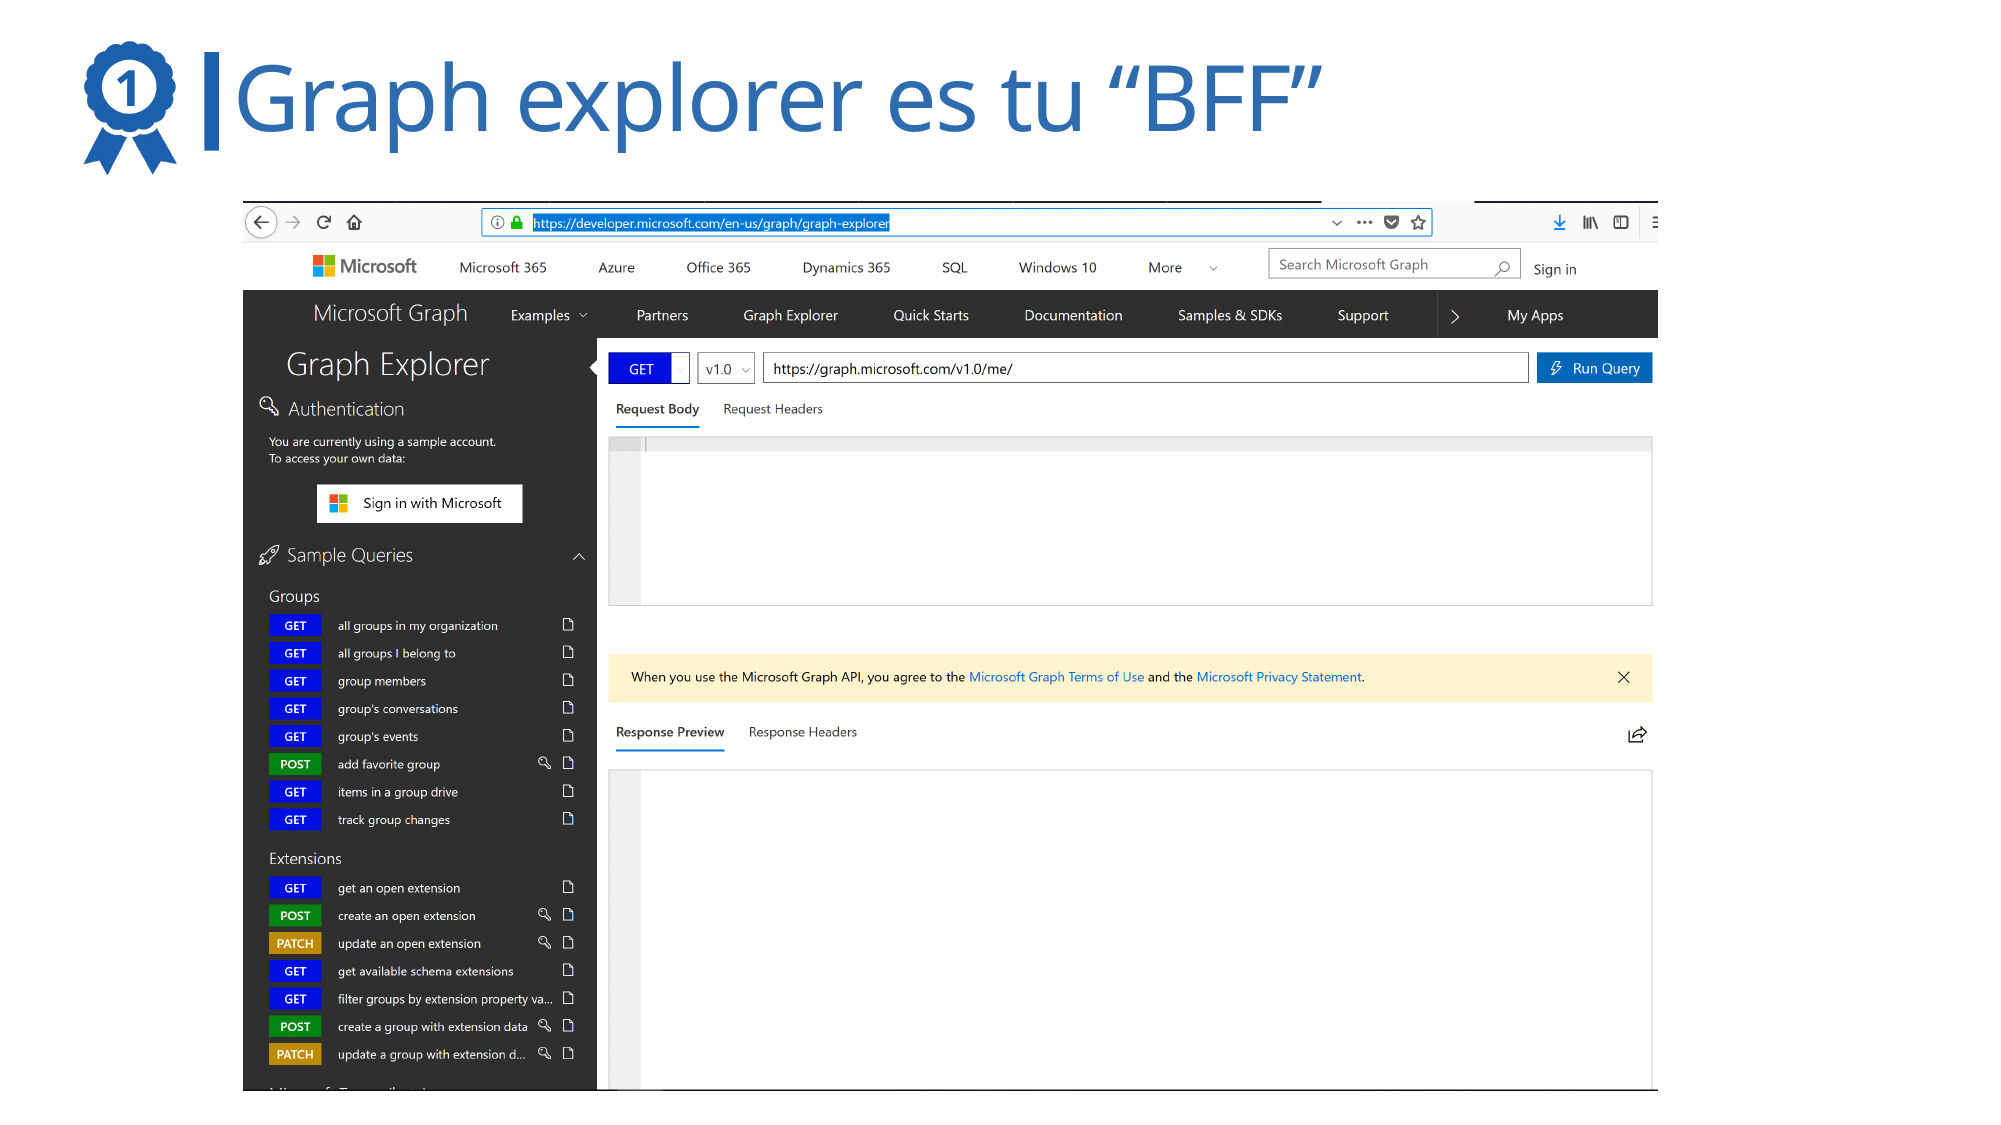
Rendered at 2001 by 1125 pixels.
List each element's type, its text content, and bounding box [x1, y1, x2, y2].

text_box [205, 51, 220, 151]
picture [54, 32, 205, 184]
picture [243, 201, 1658, 1092]
title Graph explorer es tu “BFF” [233, 52, 1690, 175]
